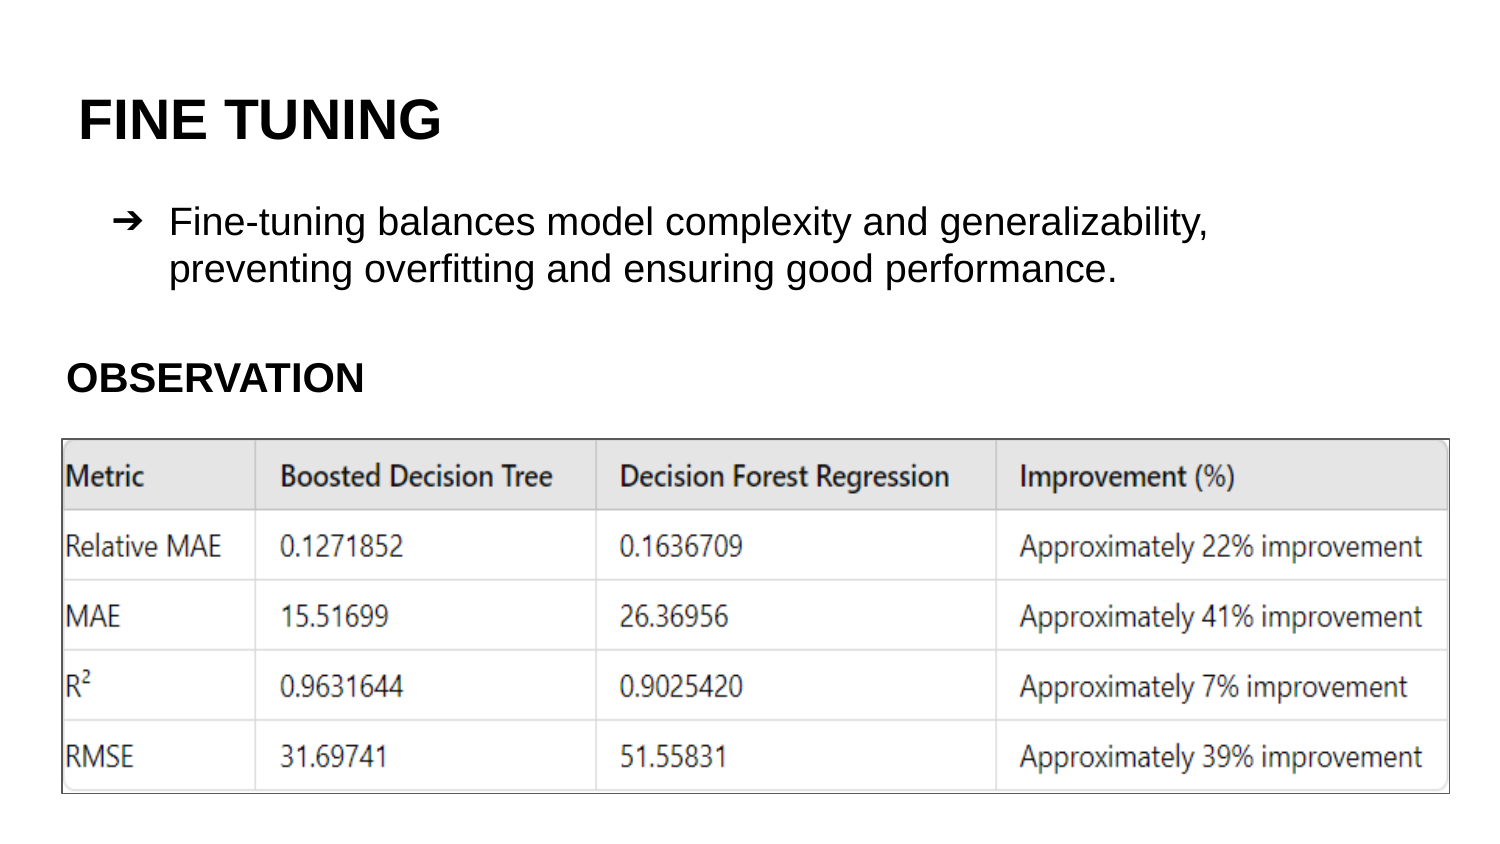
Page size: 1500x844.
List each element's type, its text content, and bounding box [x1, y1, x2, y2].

picture [62, 439, 1450, 793]
text_box Fine-tuning balances model complexity and generalizability, preventing overfitting and ensuring good performance. [78, 180, 1382, 306]
title FINE TUNING [63, 72, 1462, 167]
text_box OBSERVATION [51, 335, 1229, 416]
